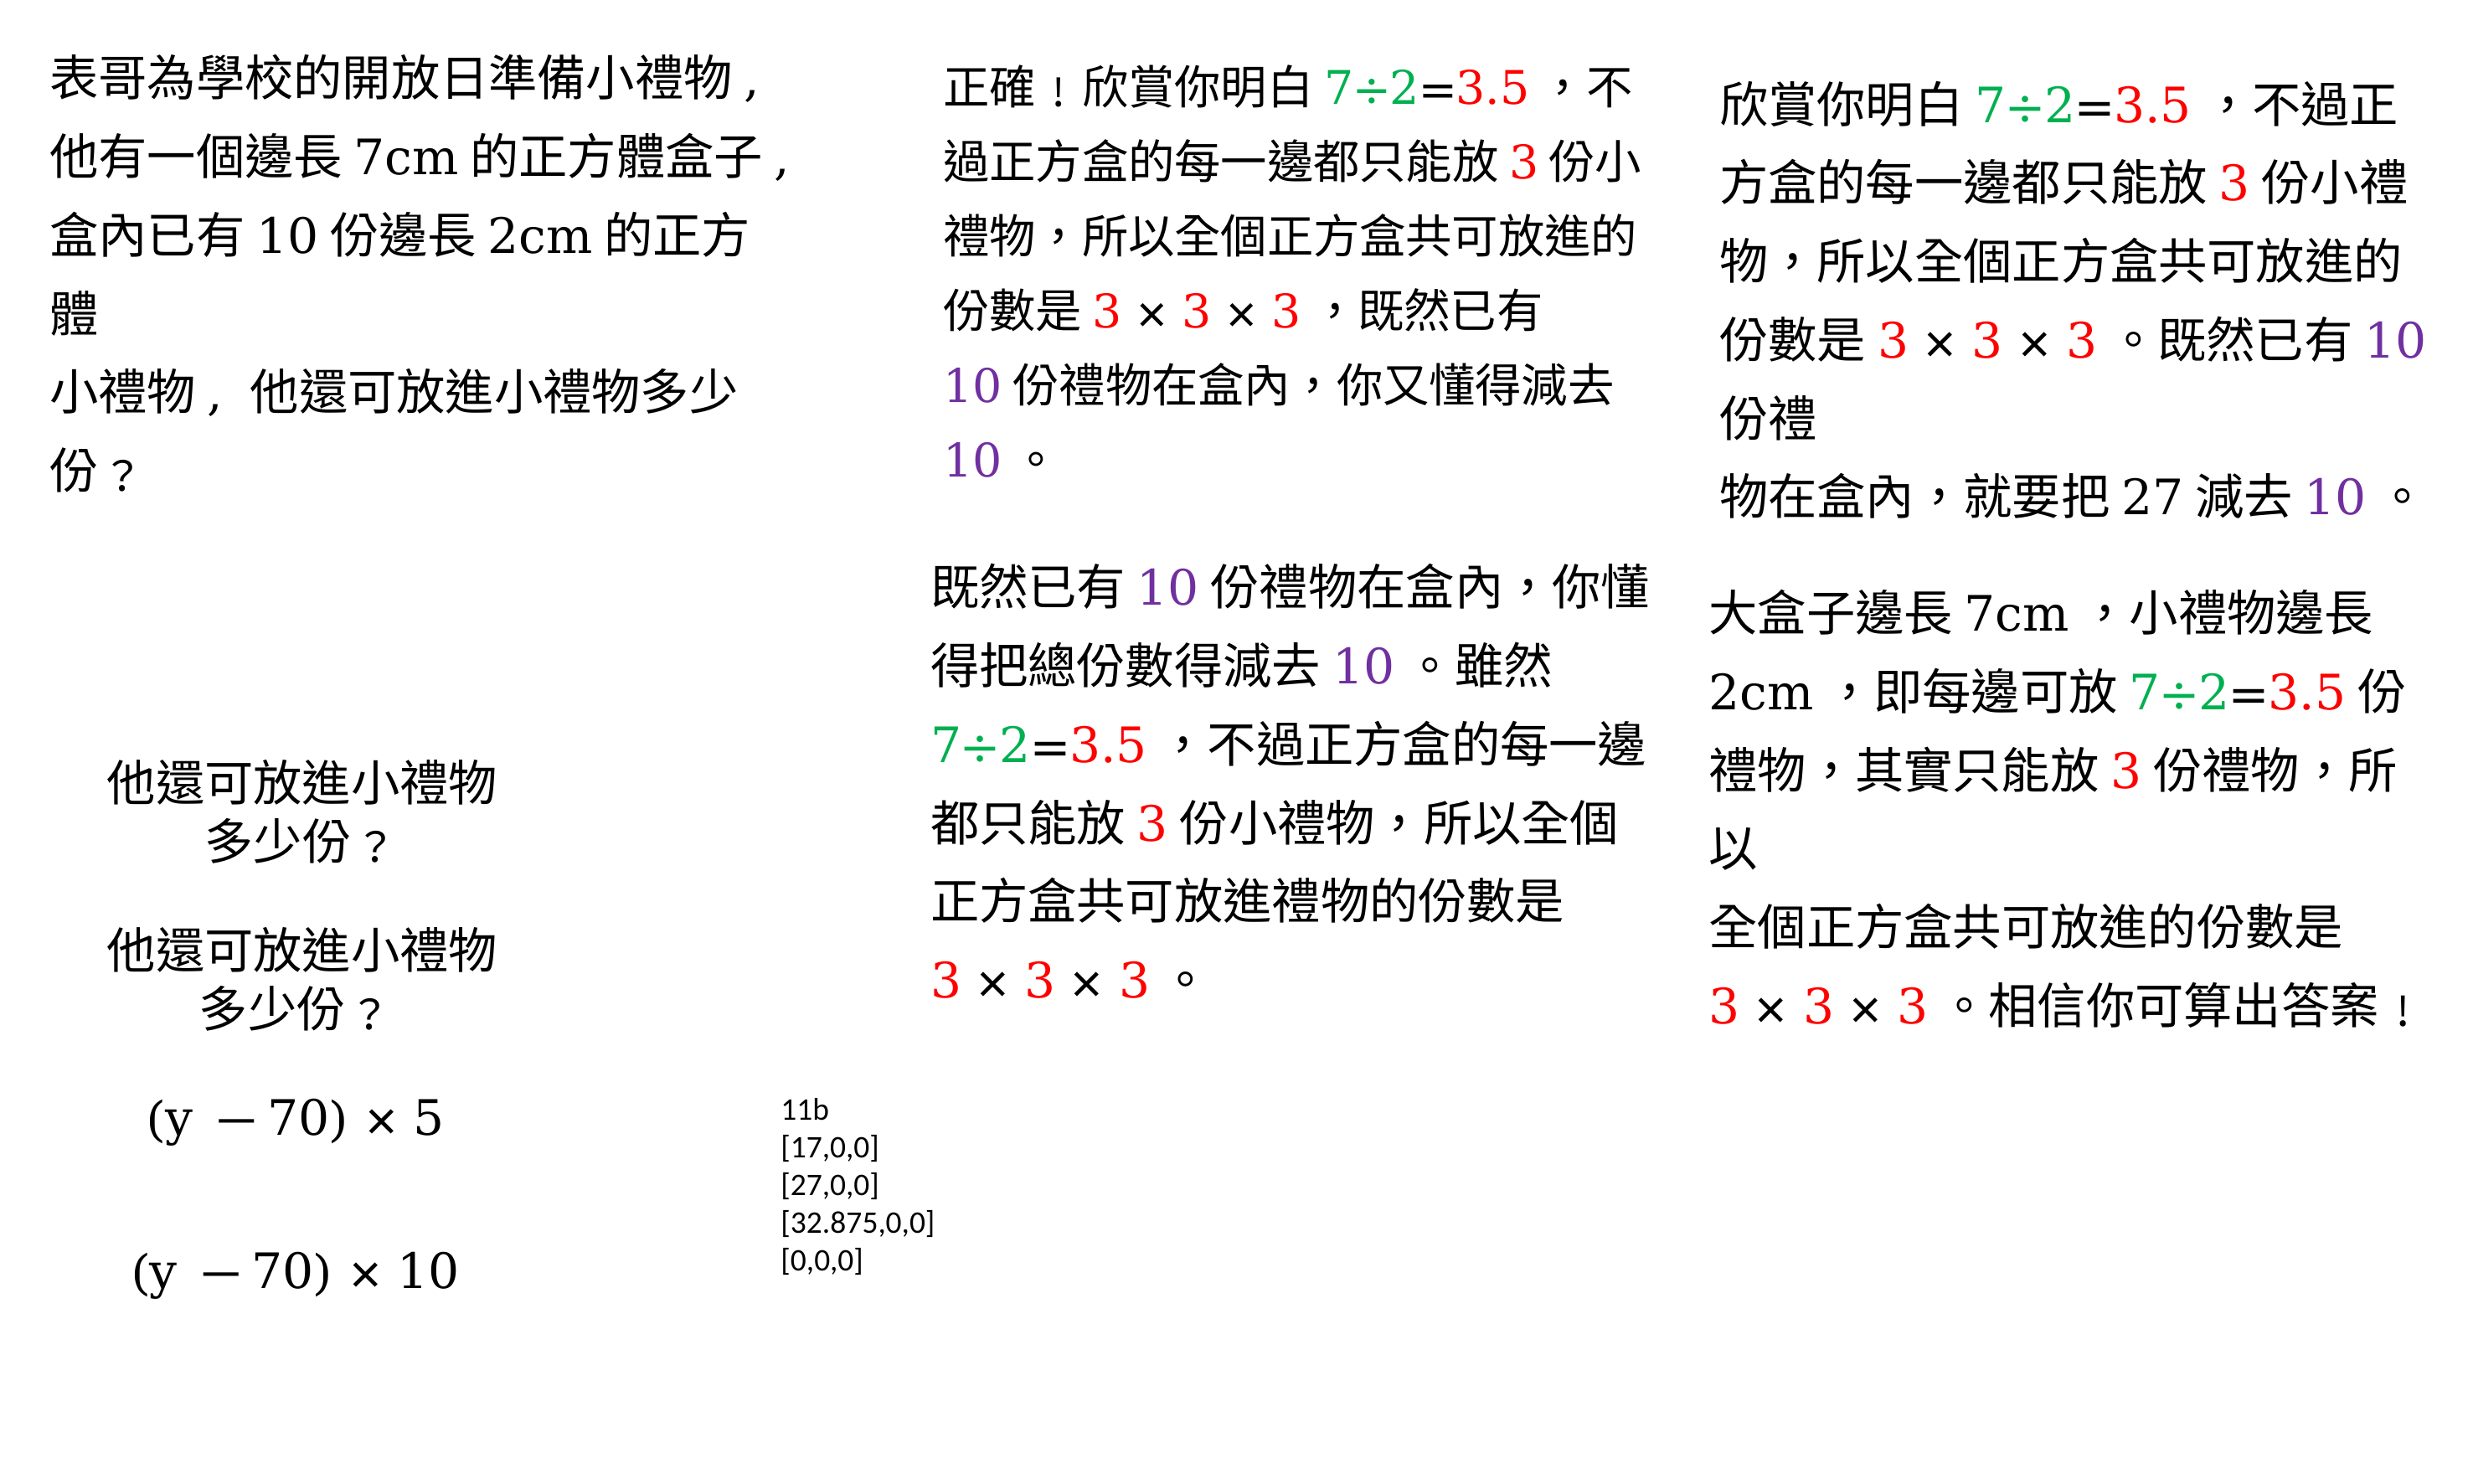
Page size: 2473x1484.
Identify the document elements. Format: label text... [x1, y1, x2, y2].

picture [19, 16, 811, 512]
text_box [1661, 538, 2449, 1063]
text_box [895, 5, 1683, 510]
text_box 他還可放進小禮物多少份﹖ [70, 894, 533, 1031]
text_box (y ̶ 70) × 10 [70, 1184, 533, 1353]
text_box 11b [17,0,0] [27,0,0] [32.875,0,0] [0,0,0] [768, 1083, 1056, 1322]
text_box 他還可放進小禮物多少份﹖ [70, 726, 533, 894]
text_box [1664, 26, 2460, 551]
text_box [882, 510, 1670, 1034]
text_box (y ̶ 70) × 5 [70, 1031, 533, 1184]
